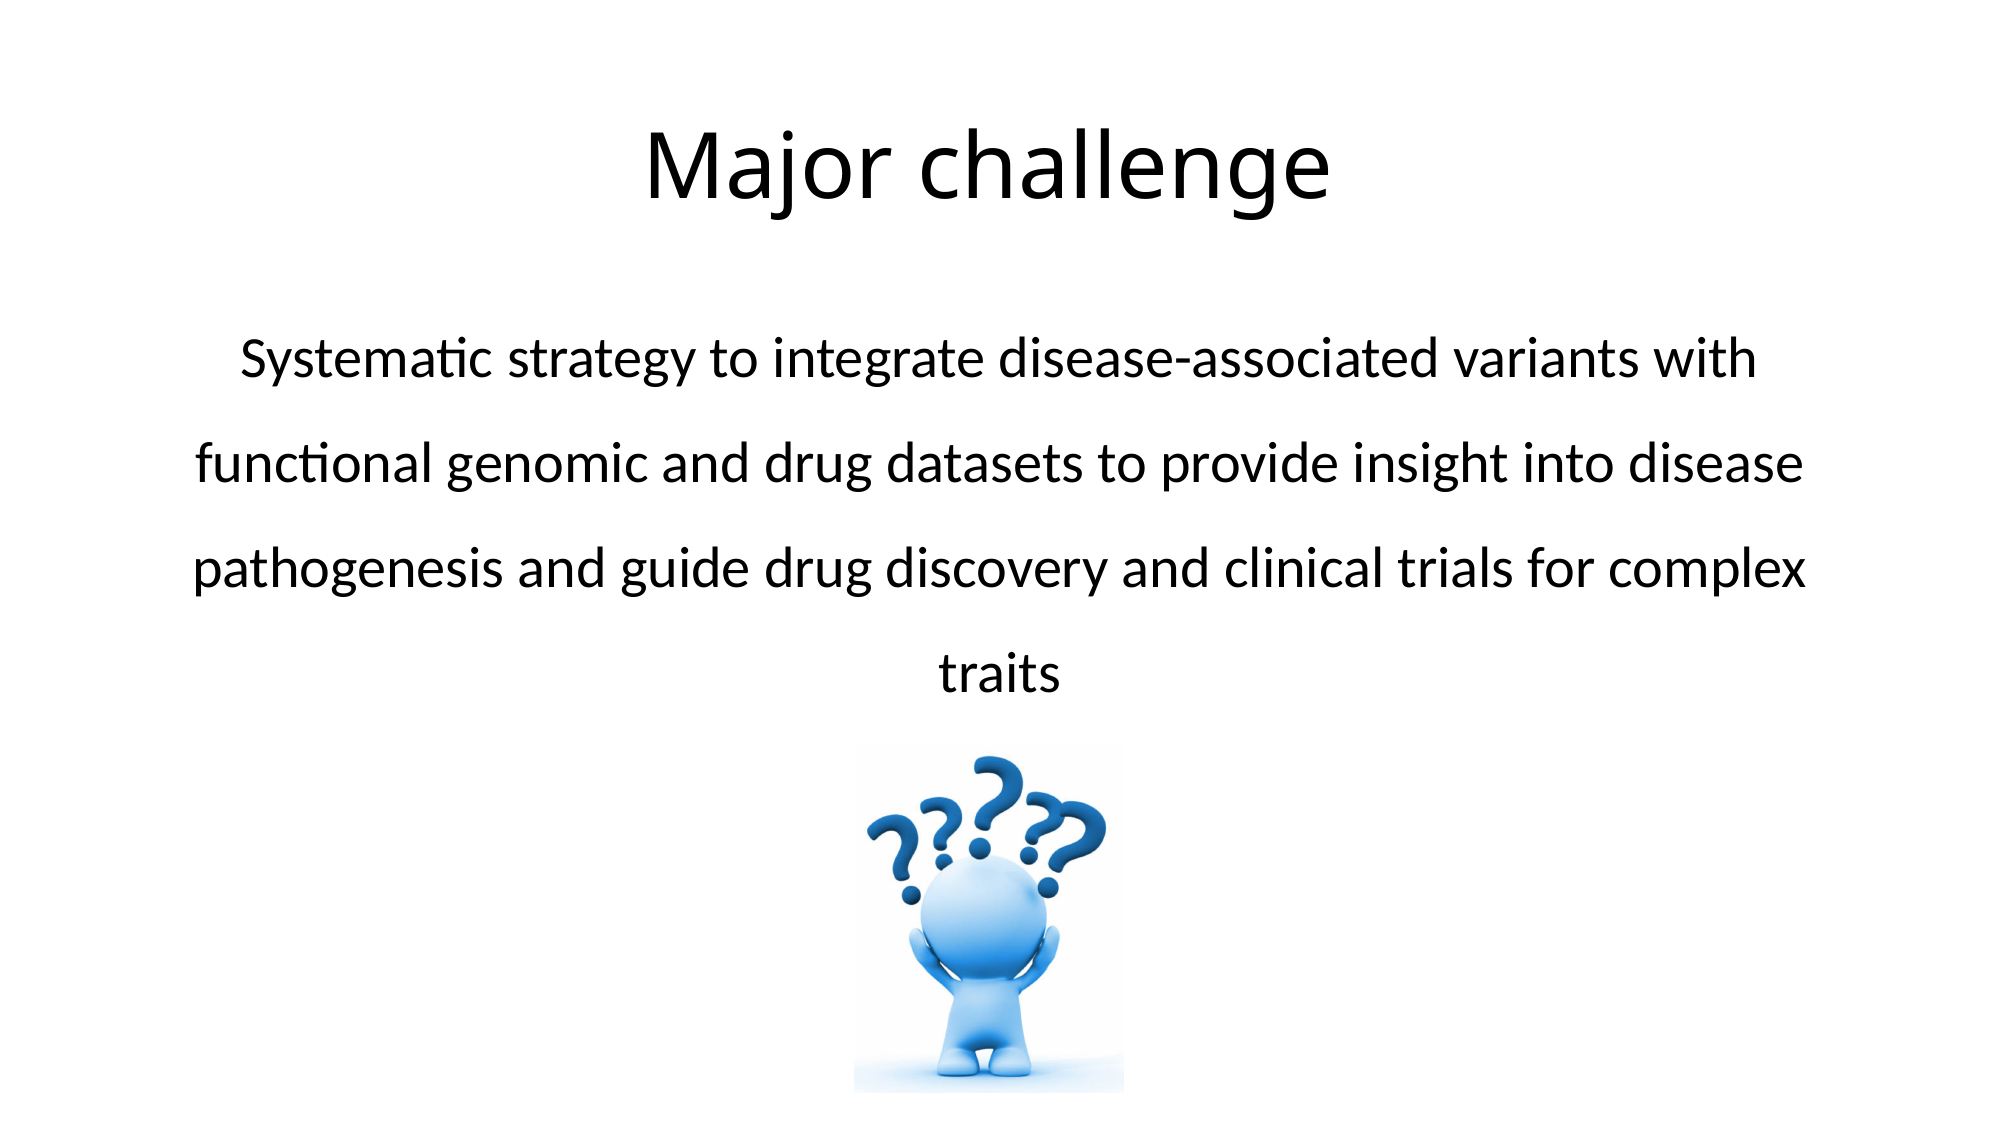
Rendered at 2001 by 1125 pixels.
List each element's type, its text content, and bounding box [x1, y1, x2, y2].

list Systematic strategy to integrate disease-associated variants with functional genomic and drug datasets to provide insight into disease pathogenesis and guide drug discovery and clinical trials for complex traits [137, 277, 1863, 992]
picture [854, 745, 1124, 1093]
title Major challenge [137, 59, 1863, 277]
